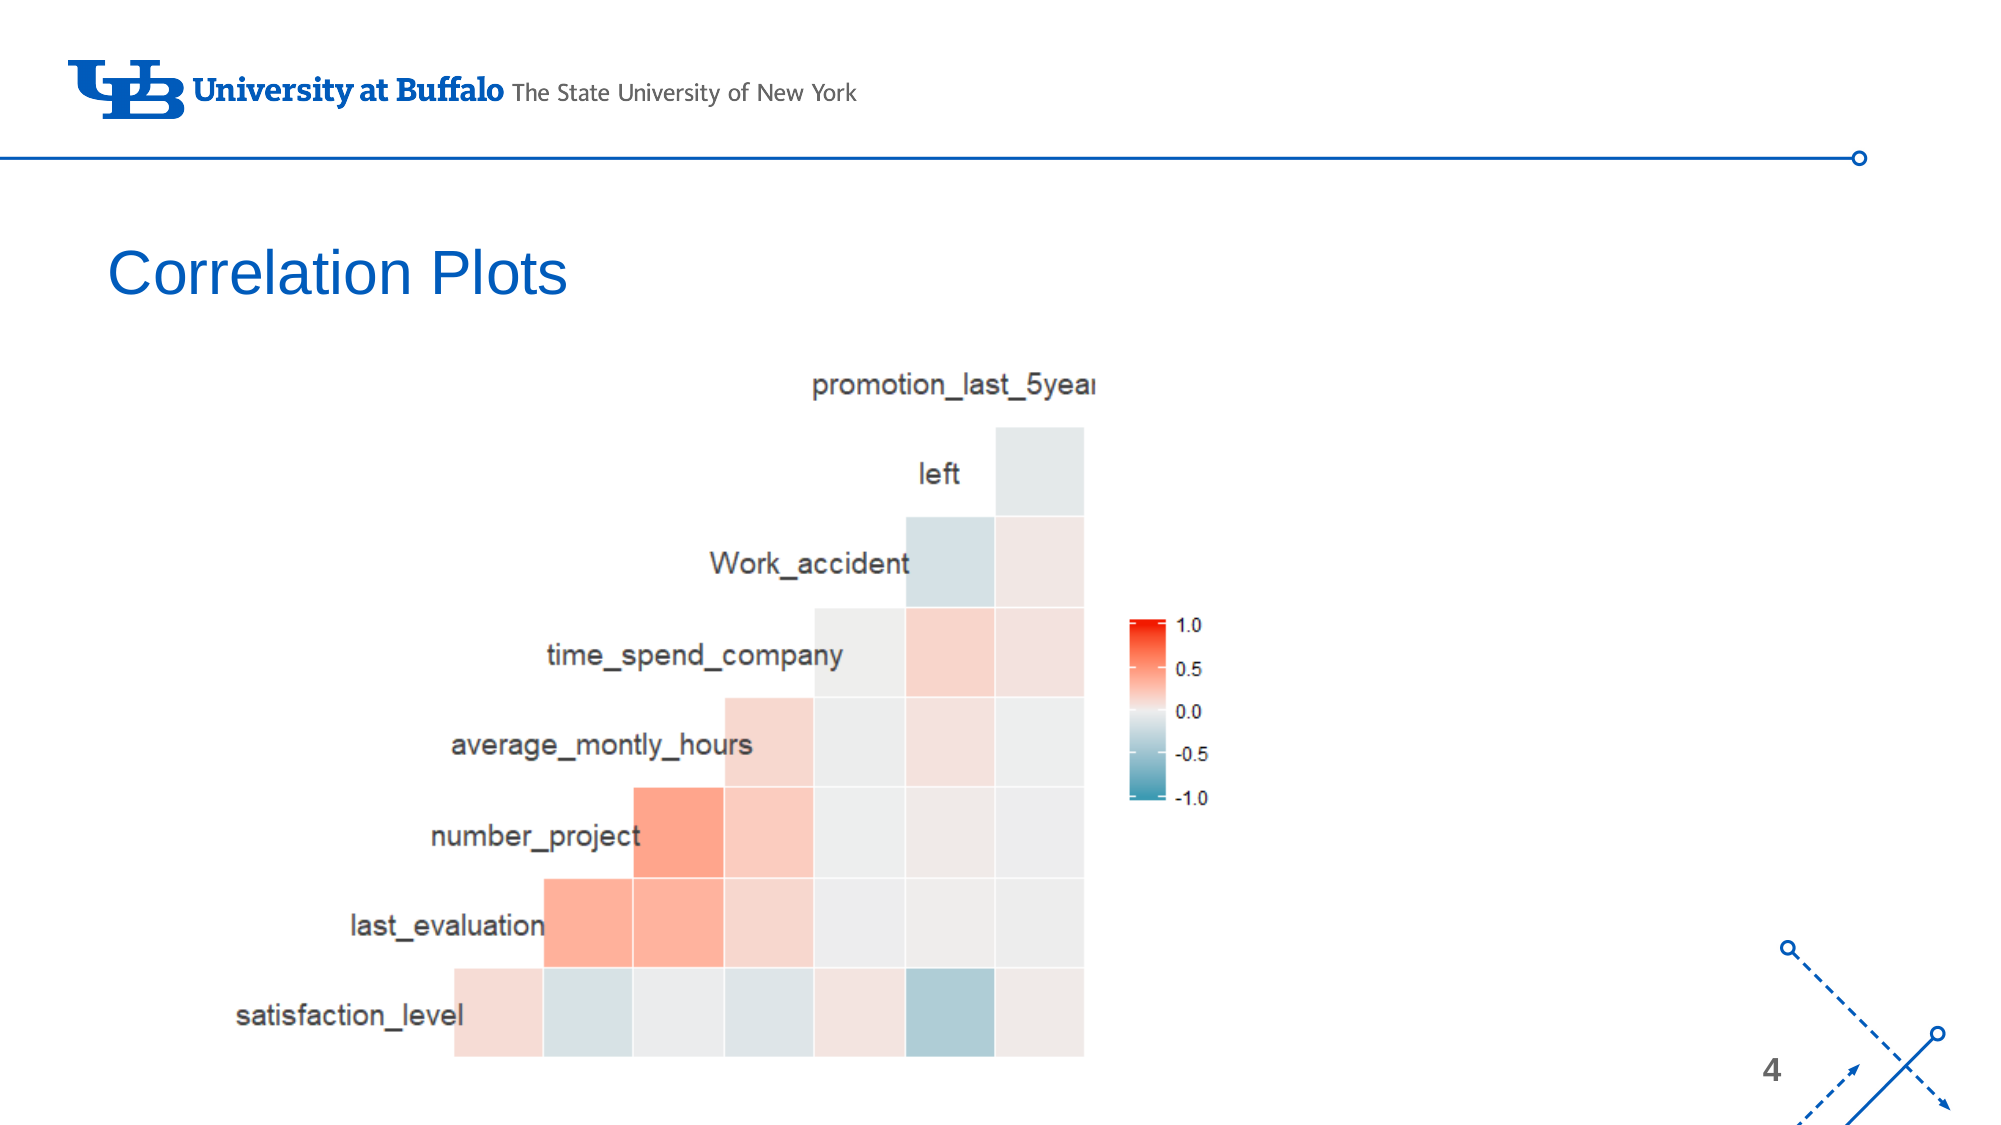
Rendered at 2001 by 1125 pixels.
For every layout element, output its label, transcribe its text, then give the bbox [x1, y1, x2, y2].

picture [0, 0, 2000, 1125]
title Correlation Plots [93, 173, 1818, 316]
